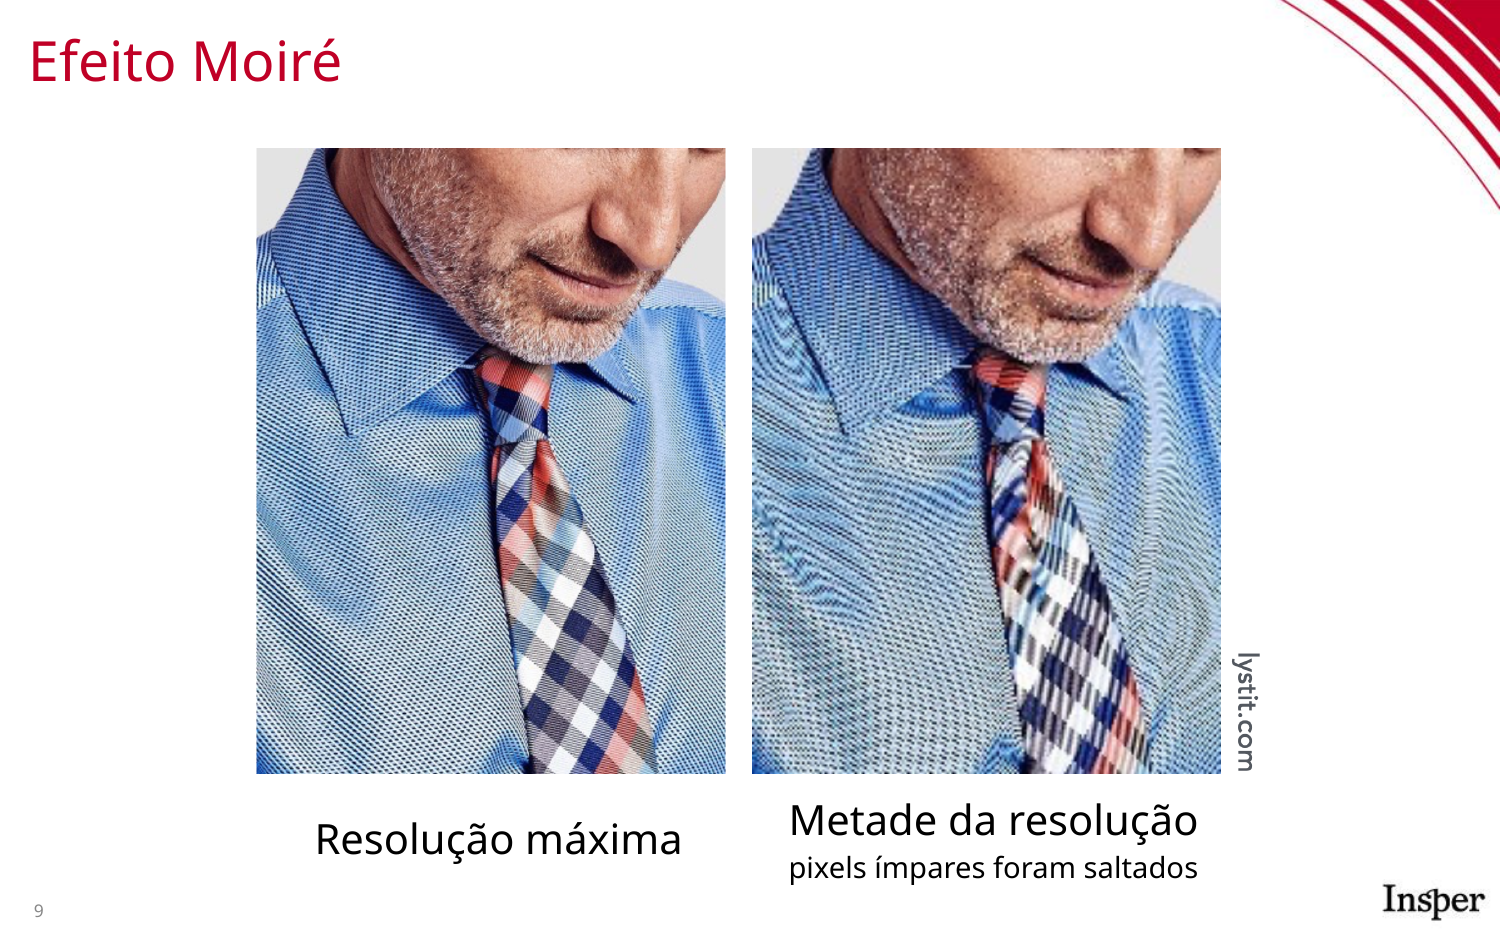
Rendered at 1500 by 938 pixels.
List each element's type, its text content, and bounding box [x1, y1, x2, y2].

list Resolução máxima [247, 805, 742, 890]
slide_number 9 [0, 887, 78, 938]
text_box Metade da resolução pixels ímpares foram saltados [742, 793, 1245, 903]
picture [247, 0, 1500, 938]
title Efeito Moiré [13, 18, 1397, 104]
